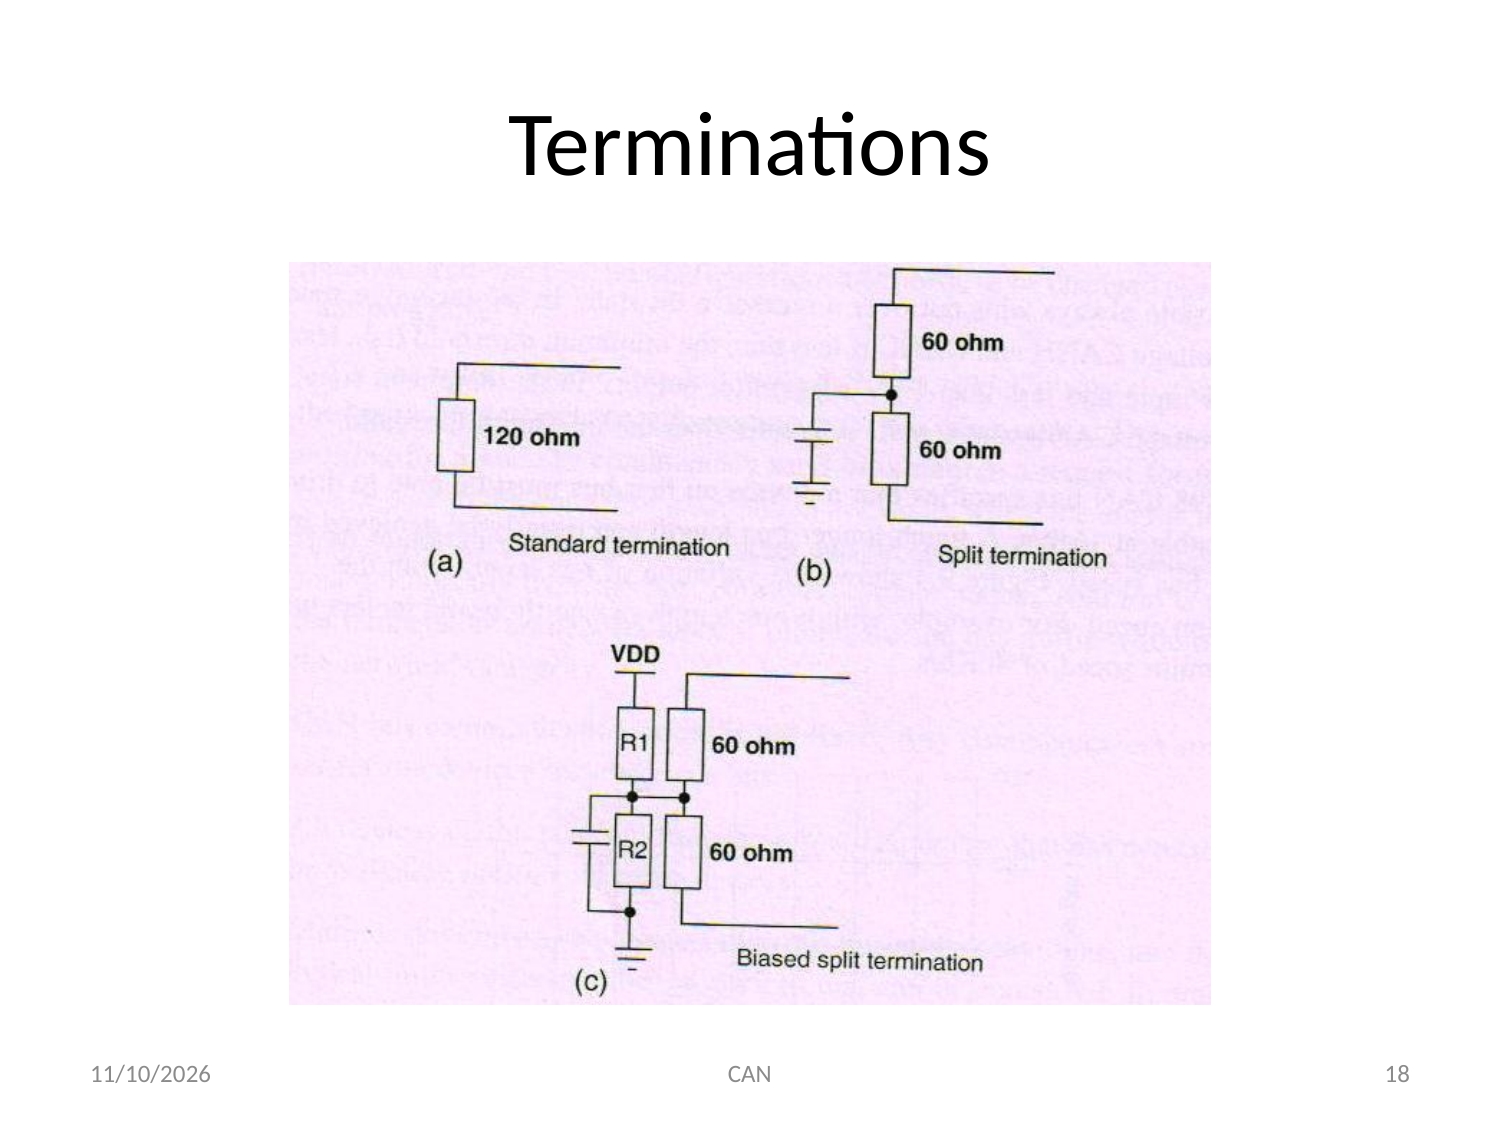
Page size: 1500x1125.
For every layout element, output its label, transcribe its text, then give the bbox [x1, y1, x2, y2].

slide_number 18 [1074, 1042, 1425, 1103]
footer CAN [512, 1042, 988, 1103]
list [289, 262, 1211, 1006]
title Terminations [75, 45, 1425, 233]
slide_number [75, 1042, 425, 1103]
